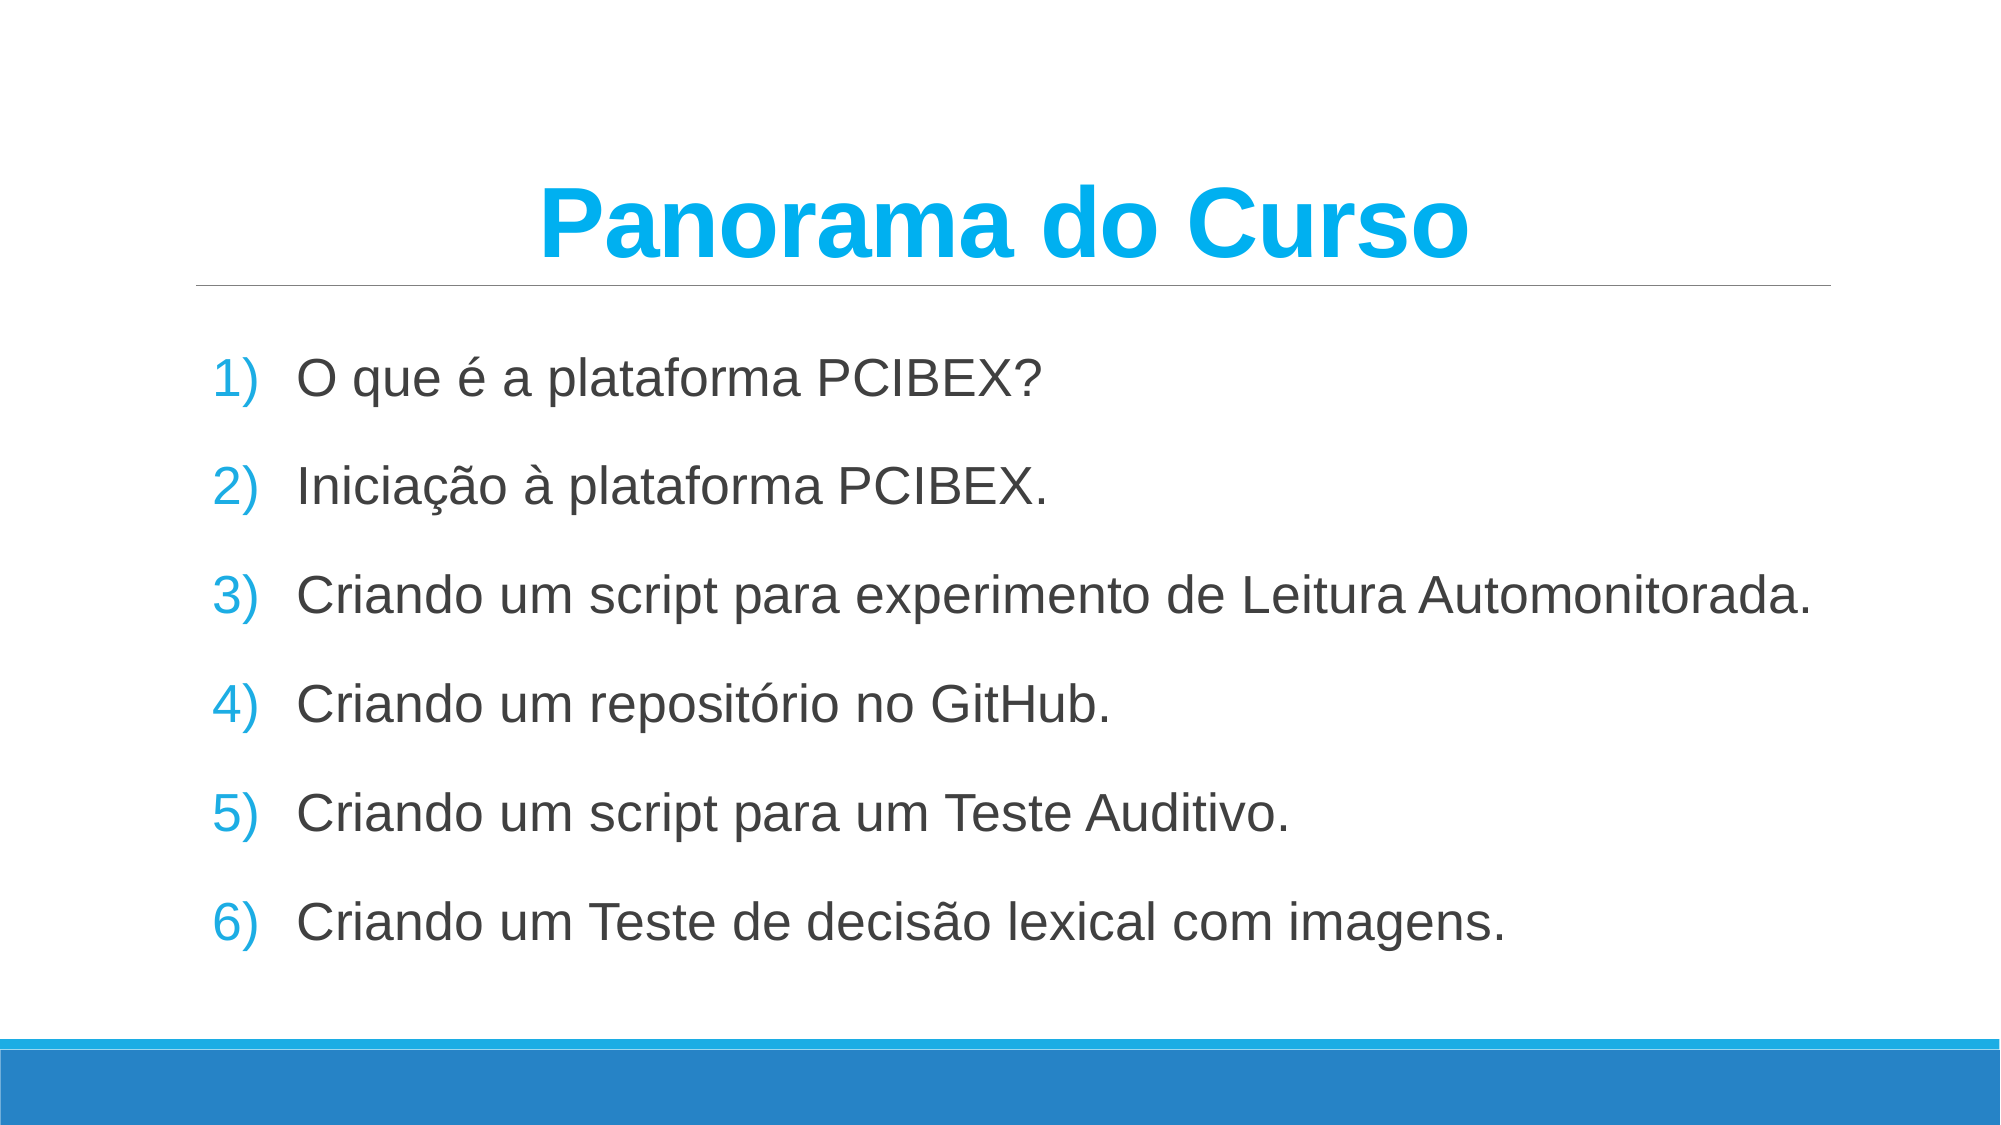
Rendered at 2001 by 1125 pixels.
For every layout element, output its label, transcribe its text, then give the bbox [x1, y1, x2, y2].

list O que é a plataforma PCIBEX? Iniciação à plataforma PCIBEX. Criando um script para experimento de Leitura Automonitorada. Criando um repositório no GitHub. Criando um script para um Teste Auditivo. Criando um Teste de decisão lexical com imagens. [180, 302, 1830, 963]
title Panorama do Curso [180, 47, 1830, 285]
